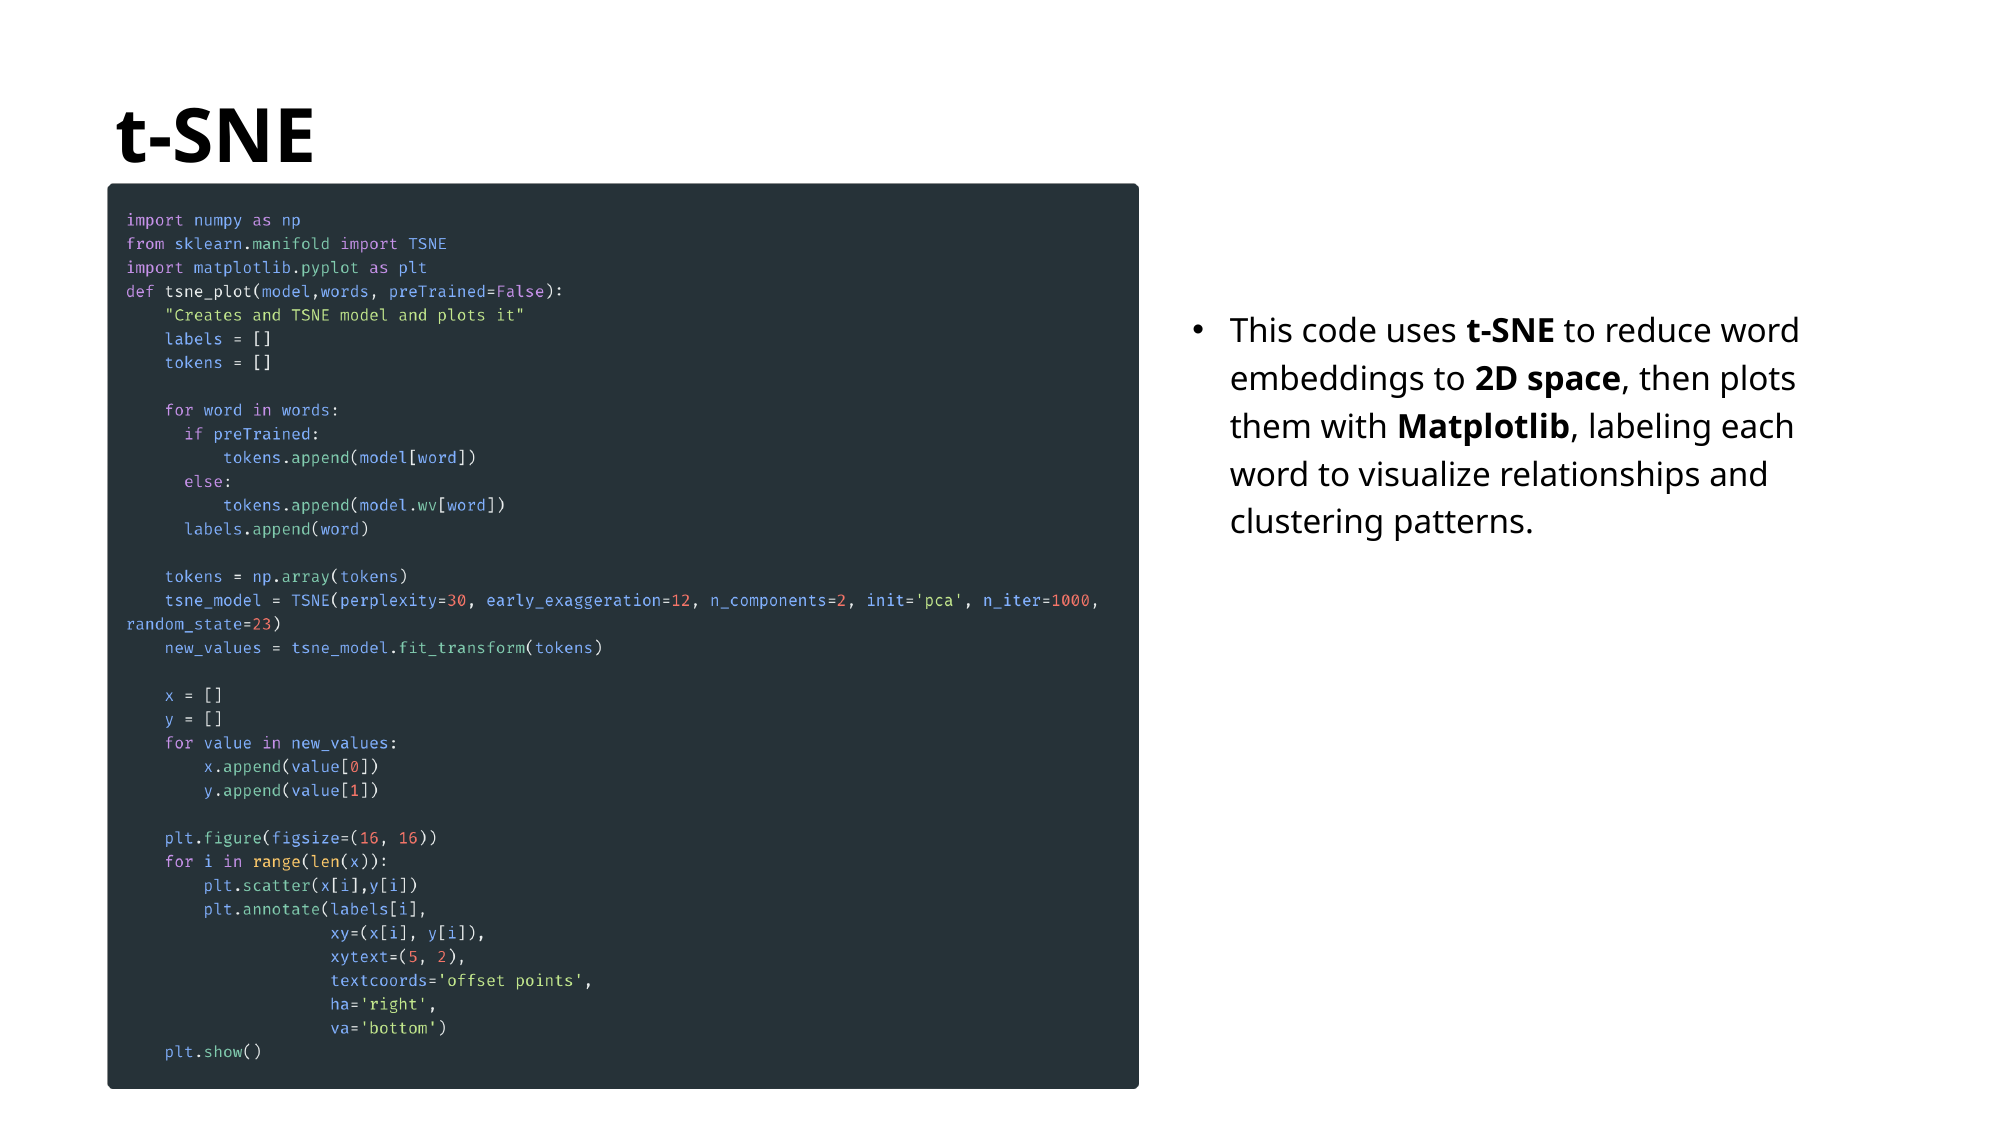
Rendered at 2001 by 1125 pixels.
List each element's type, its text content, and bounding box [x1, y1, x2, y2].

title t-SNE [100, 90, 1885, 276]
list This code uses t-SNE to reduce word embeddings to 2D space, then plots them with Matplotlib, labeling each word to visualize relationships and clustering patterns. [1177, 293, 1884, 1035]
picture [100, 182, 1147, 1101]
